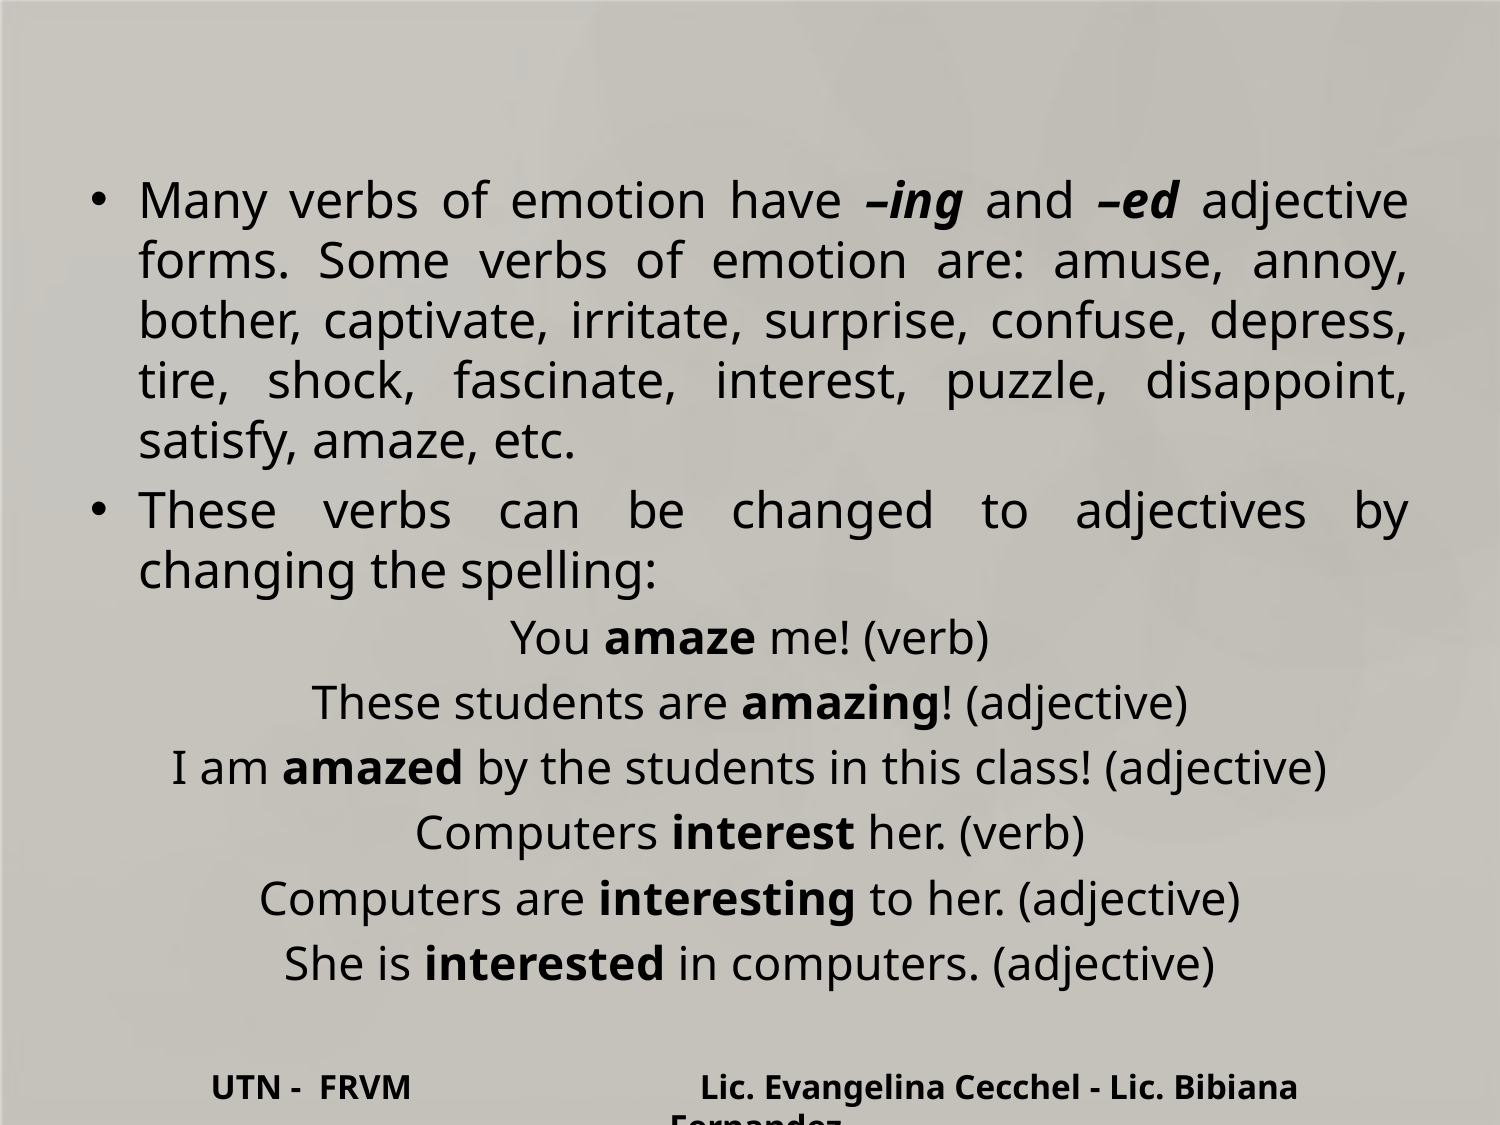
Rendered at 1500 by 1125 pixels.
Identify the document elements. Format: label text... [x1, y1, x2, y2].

footer UTN - FRVM Lic. Evangelina Cecchel - Lic. Bibiana Fernandez [183, 1070, 1329, 1125]
list Many verbs of emotion have –ing and –ed adjective forms. Some verbs of emotion are: amuse, annoy, bother, captivate, irritate, surprise, confuse, depress, tire, shock, fascinate, interest, puzzle, disappoint, satisfy, amaze, etc. These verbs can be changed to adjectives by changing the spelling: You amaze me! (verb) These students are amazing! (adjective) I am amazed by the students in this class! (adjective) Computers interest her. (verb) Computers are interesting to her. (adjective) She is interested in computers. (adjective) [75, 160, 1425, 1005]
